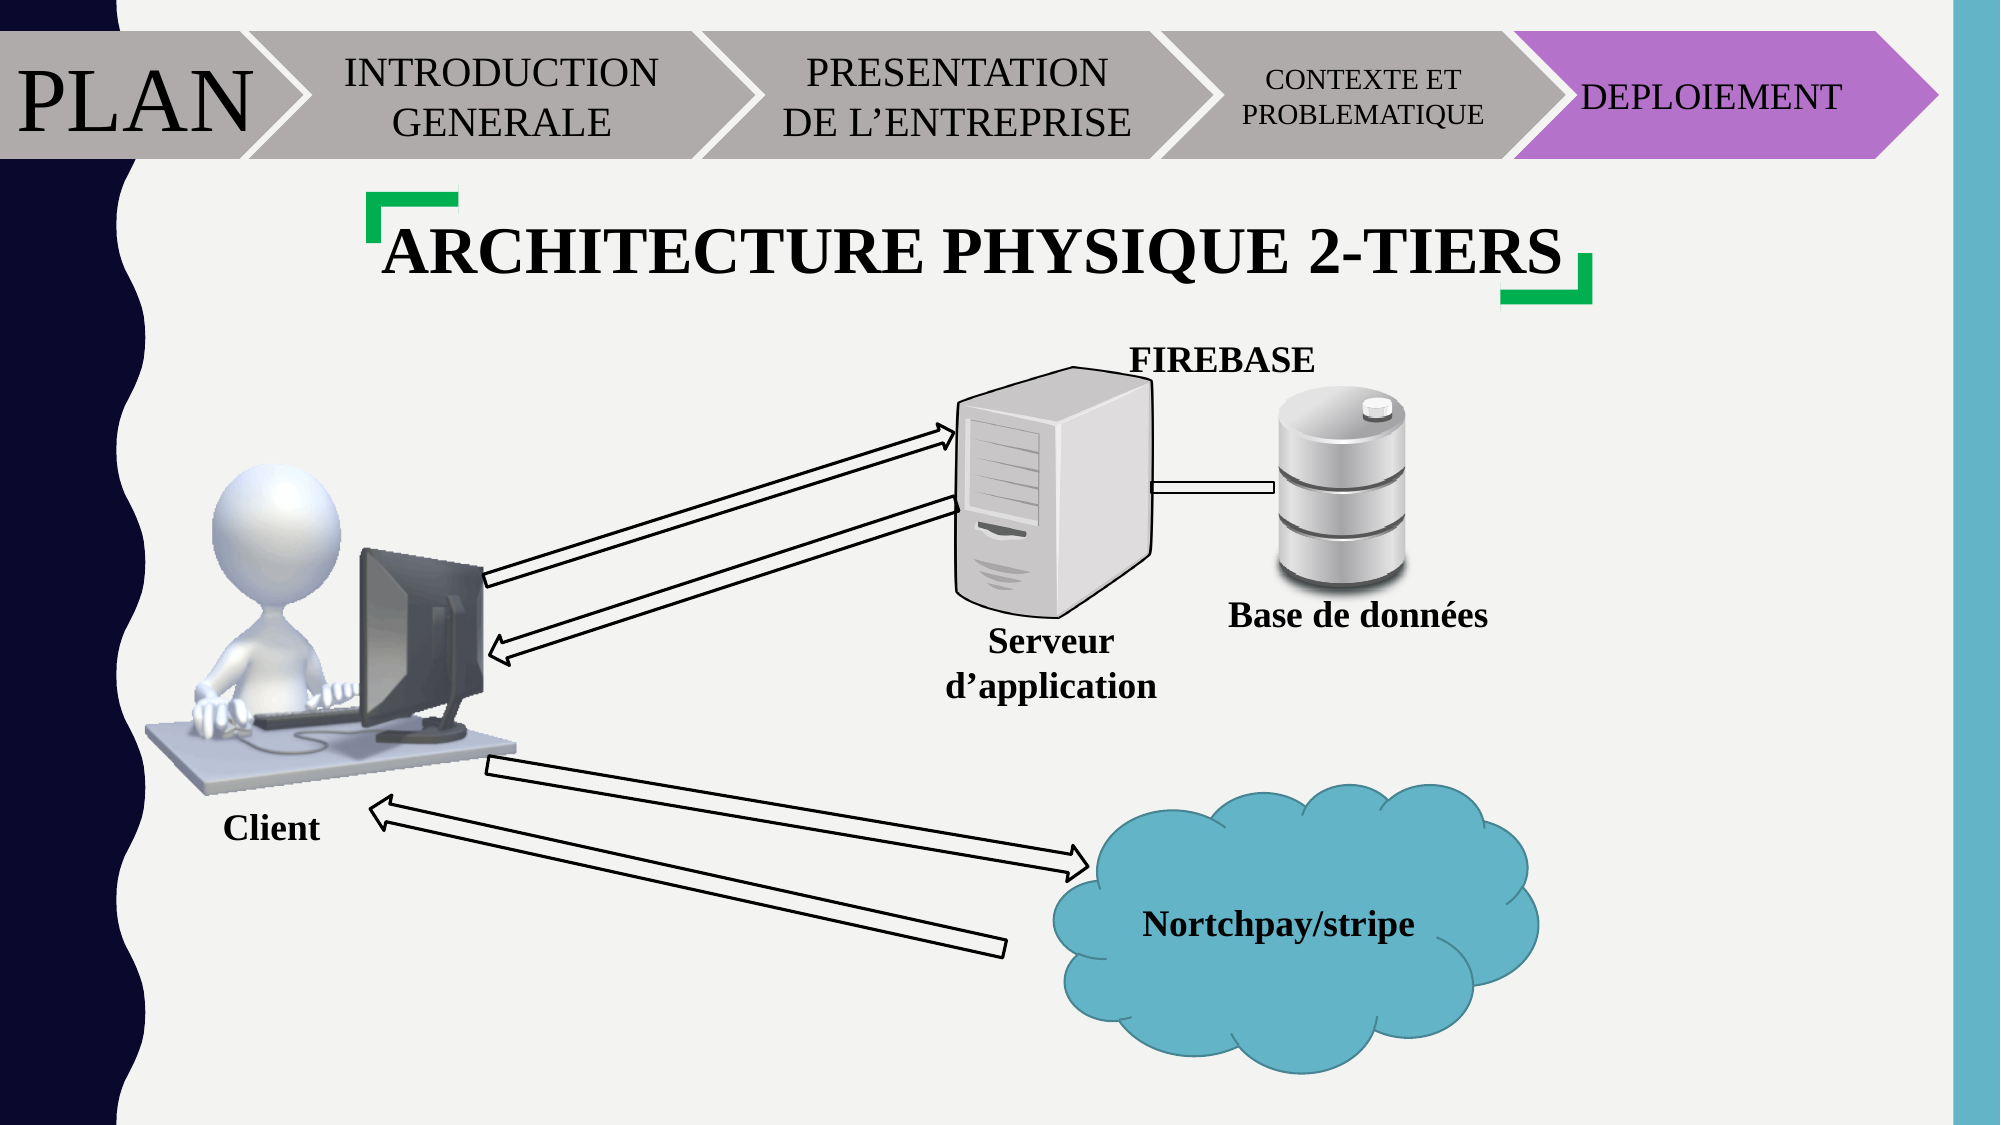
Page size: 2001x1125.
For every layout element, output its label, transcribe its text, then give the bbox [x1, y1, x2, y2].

text_box [1176, 481, 1213, 494]
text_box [1213, 386, 1534, 644]
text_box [1513, 31, 1939, 159]
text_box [141, 437, 522, 857]
text_box PRESENTATION DE L’ENTREPRISE [701, 31, 1214, 159]
text_box [522, 760, 1090, 883]
text_box [522, 503, 926, 655]
text_box [522, 433, 926, 578]
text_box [926, 366, 1176, 716]
text_box FIREBASE [931, 328, 1514, 388]
text_box INTRODUCTION GENERALE [248, 31, 756, 159]
text_box [522, 832, 1008, 959]
text_box Nortchpay/stripe [1052, 783, 1540, 1075]
text_box PLAN [0, 31, 304, 159]
text_box CONTEXTE ET PROBLEMATIQUE [1160, 31, 1513, 159]
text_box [366, 184, 1616, 312]
